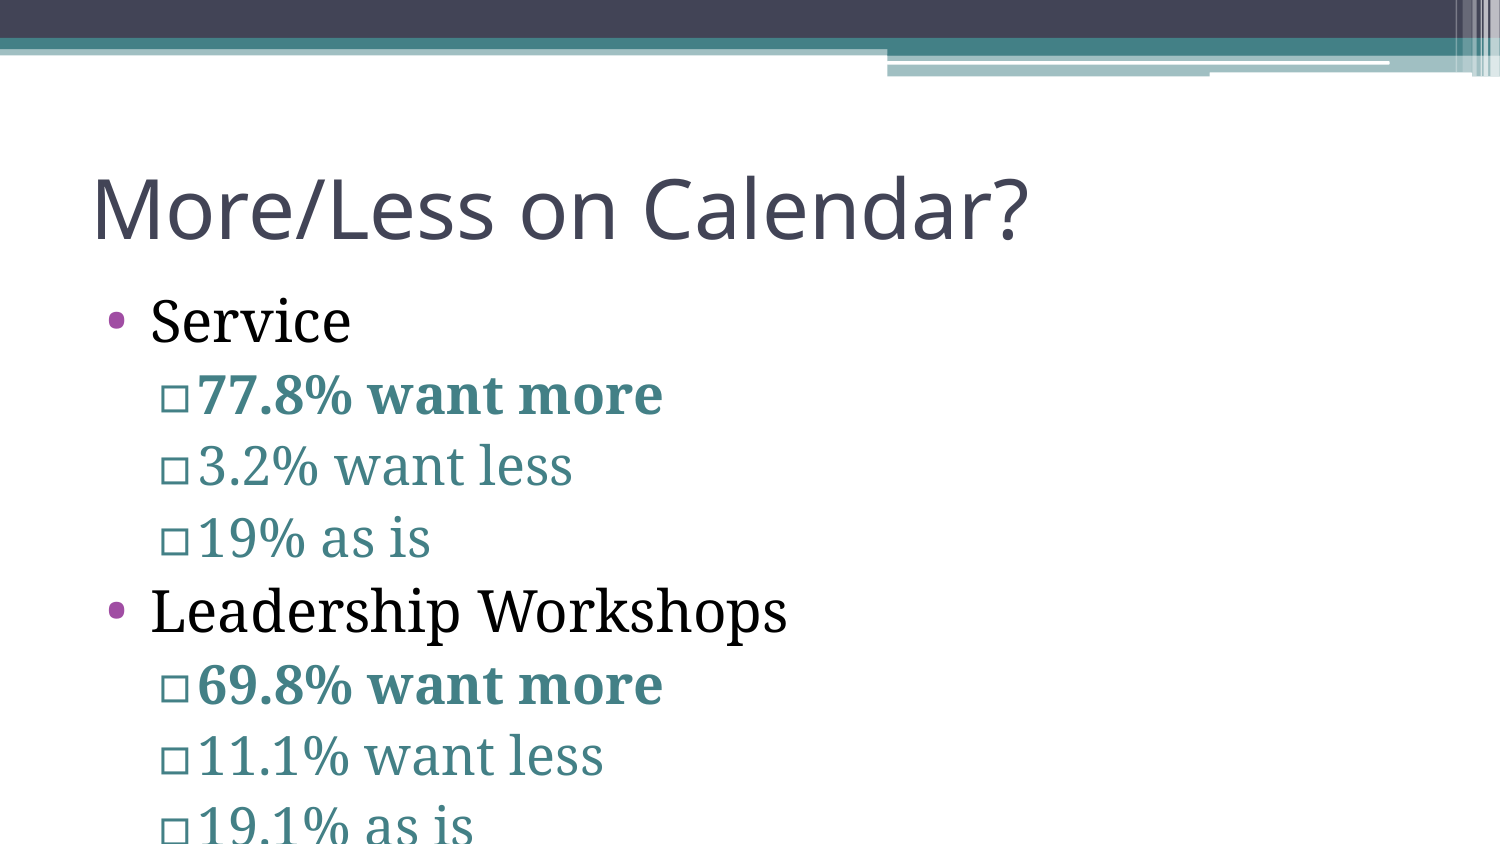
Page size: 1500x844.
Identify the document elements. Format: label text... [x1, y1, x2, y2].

title More/Less on Calendar? [75, 140, 1425, 272]
list Service 77.8% want more 3.2% want less 19% as is Leadership Workshops 69.8% want more 11.1% want less 19.1% as is [75, 276, 1425, 809]
